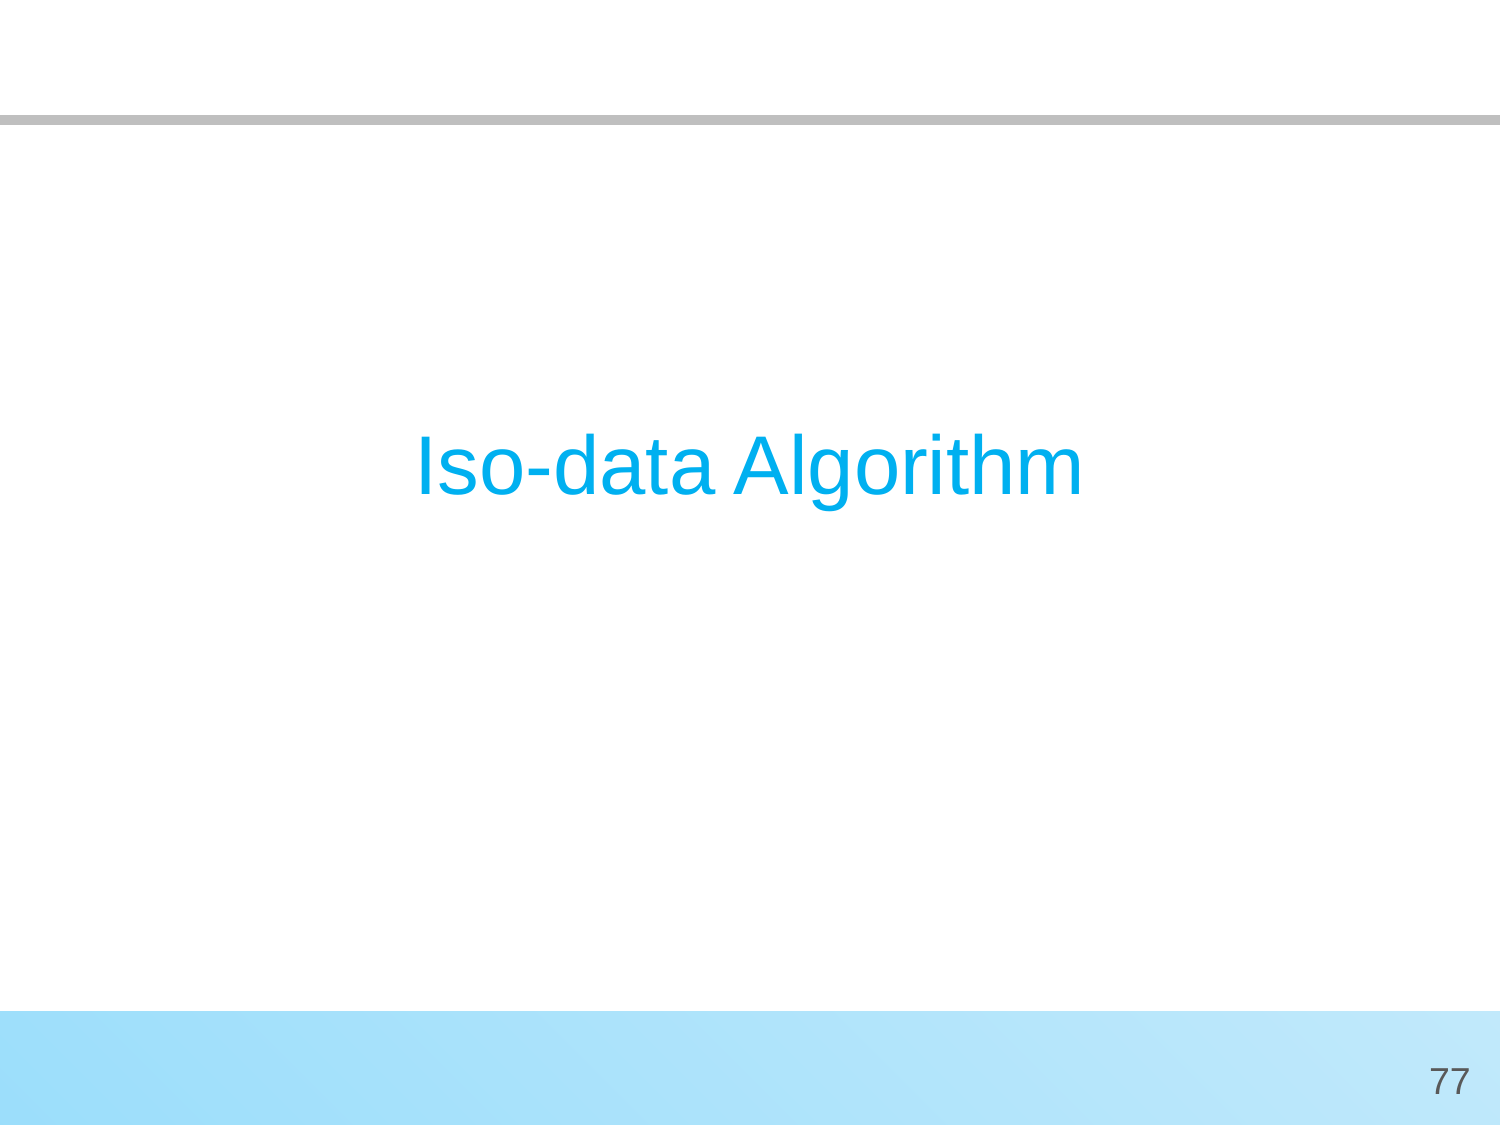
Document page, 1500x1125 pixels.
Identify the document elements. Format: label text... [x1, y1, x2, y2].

list Iso-data Algorithm [75, 120, 1425, 1012]
